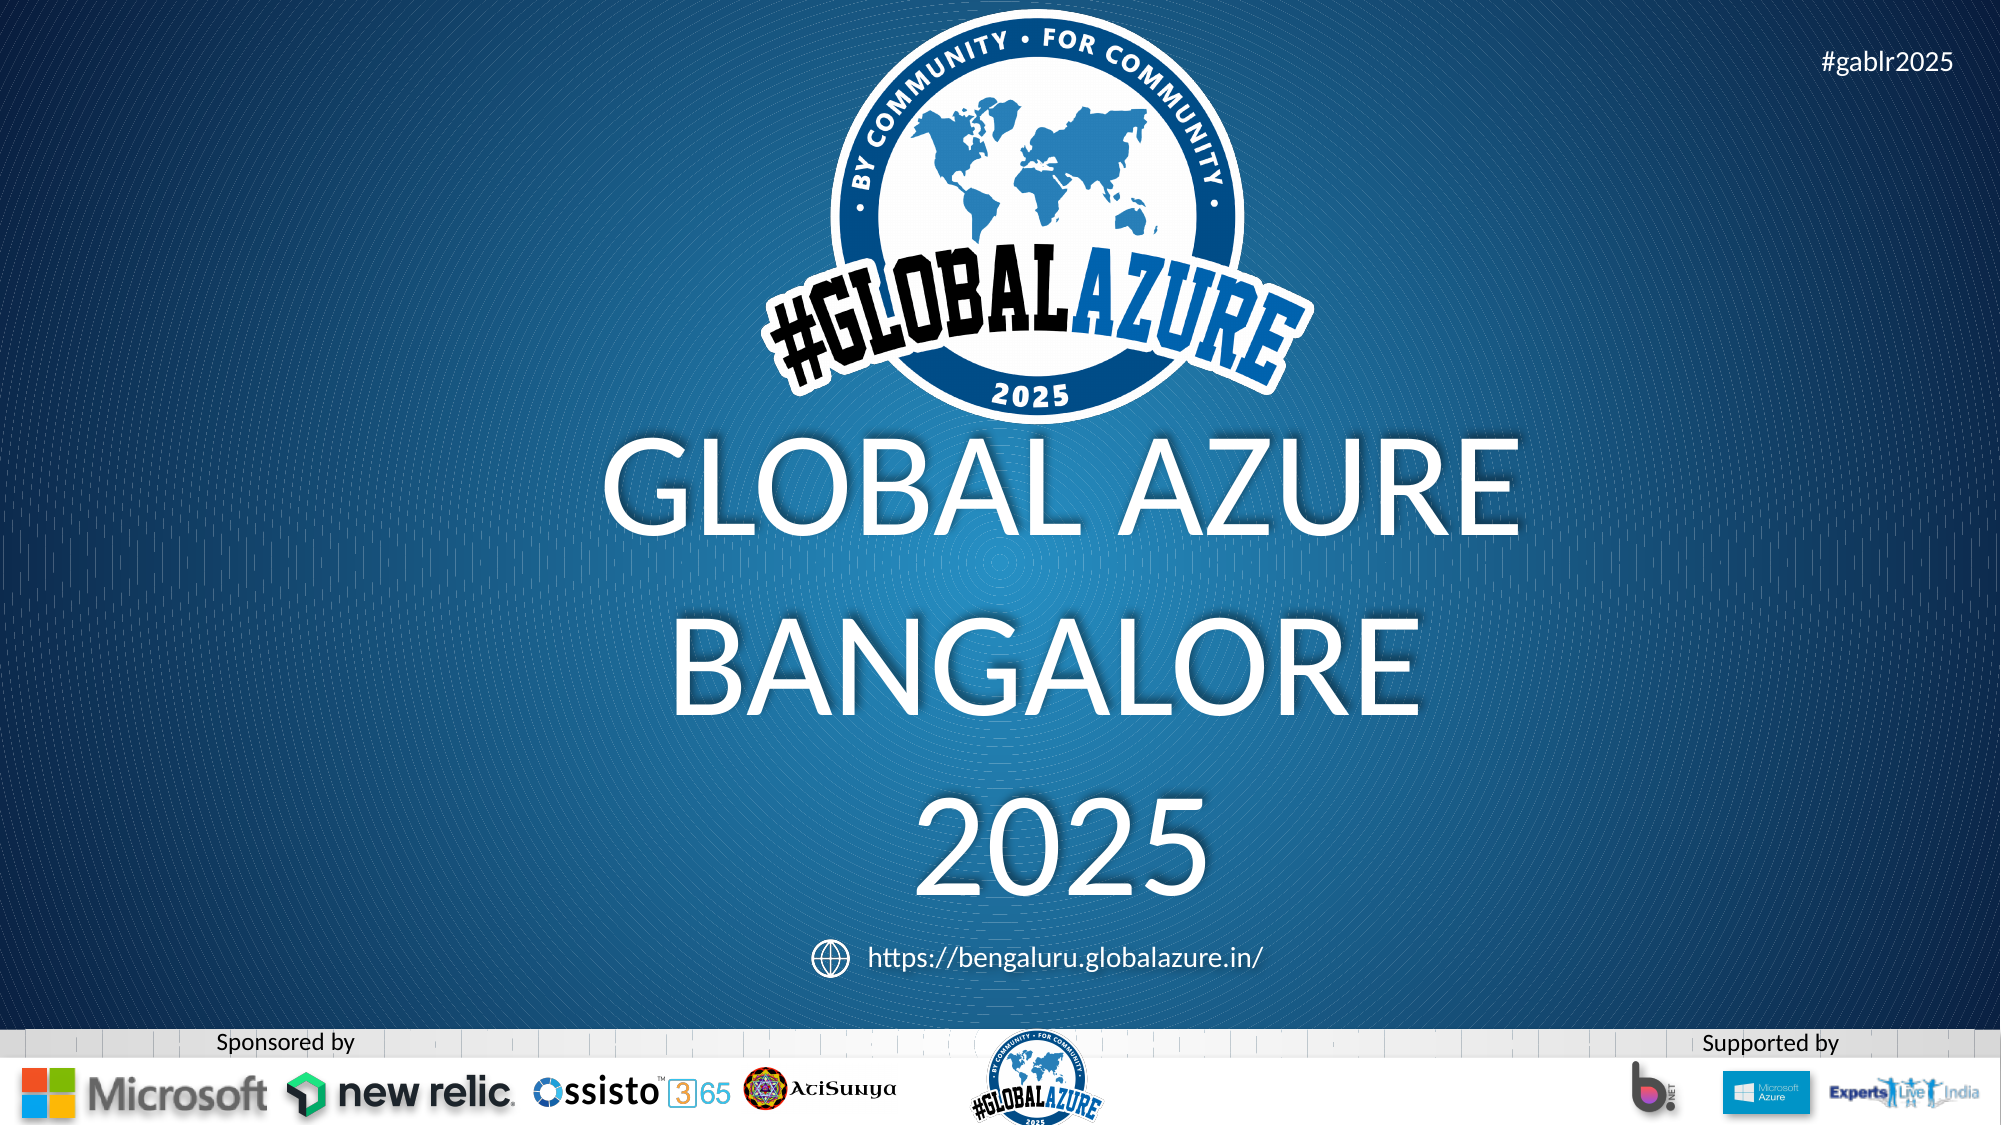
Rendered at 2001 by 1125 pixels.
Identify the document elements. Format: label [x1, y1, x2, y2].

picture [22, 1068, 267, 1118]
picture [1828, 1061, 1985, 1124]
picture [968, 1026, 1106, 1125]
picture [741, 1063, 898, 1114]
picture [753, 0, 1322, 439]
picture [1735, 1084, 1753, 1101]
picture [806, 934, 855, 983]
picture [287, 1072, 515, 1117]
picture [528, 1063, 731, 1123]
picture [1629, 1061, 1680, 1113]
